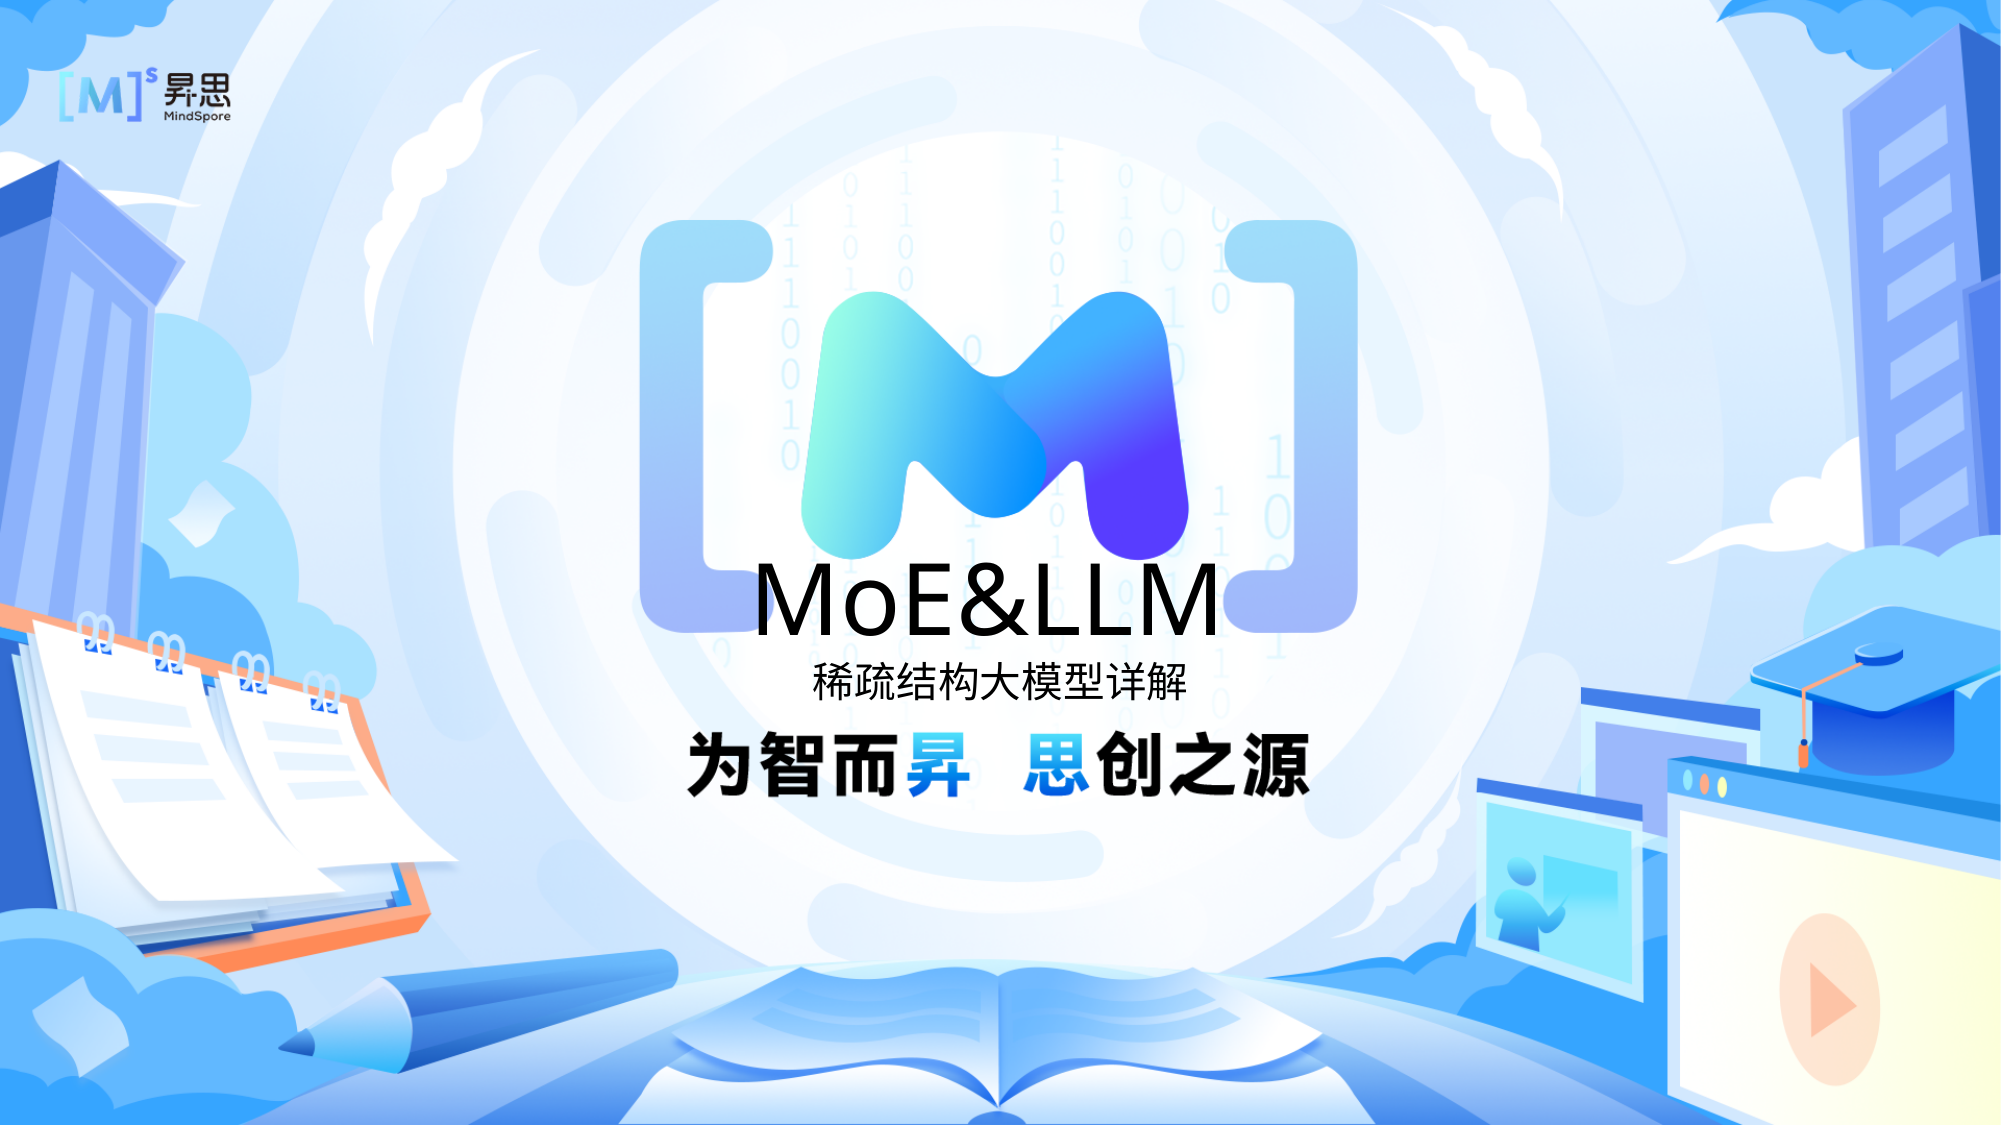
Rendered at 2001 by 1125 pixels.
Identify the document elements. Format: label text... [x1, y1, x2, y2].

picture [0, 0, 2001, 1125]
text_box MoE&LLM 稀疏结构⼤模型详解 [500, 528, 1502, 714]
